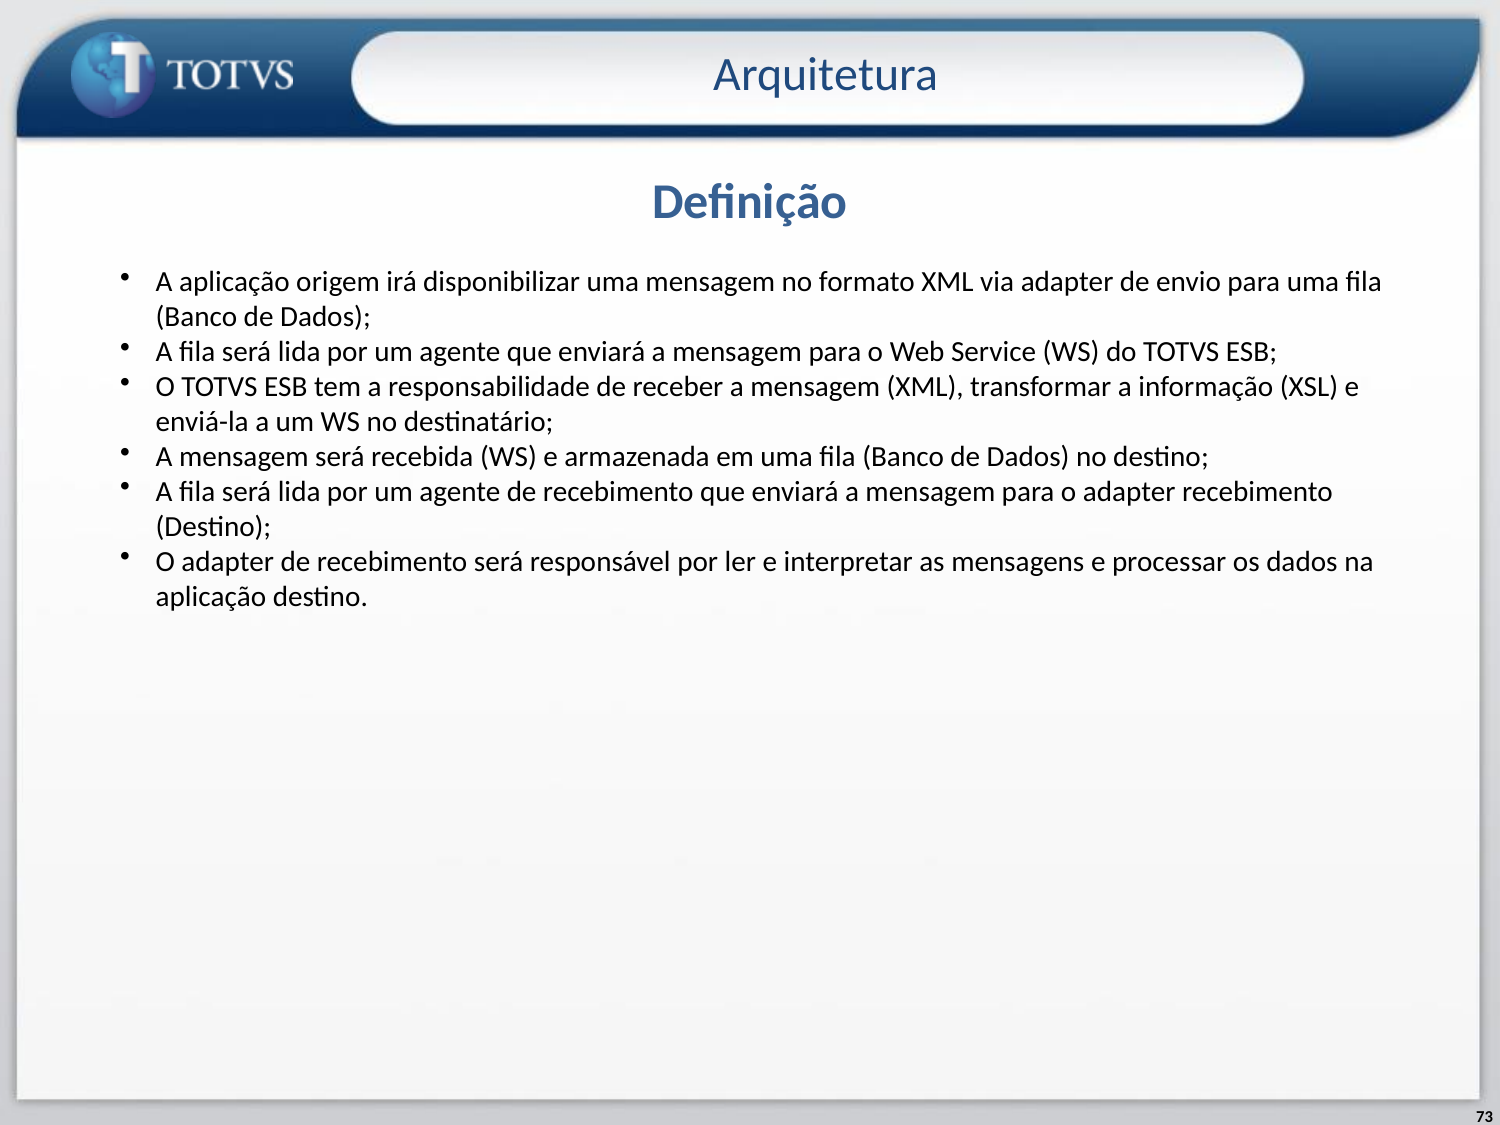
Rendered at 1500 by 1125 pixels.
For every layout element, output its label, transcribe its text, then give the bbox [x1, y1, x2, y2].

title Definição [40, 163, 1460, 233]
picture [0, 0, 1500, 1125]
list Arquitetura [351, 34, 1301, 118]
slide_number 73 [1427, 1085, 1500, 1125]
text_box A aplicação origem irá disponibilizar uma mensagem no formato XML via adapter de envio para uma fila (Banco de Dados); A fila será lida por um agente que enviará a mensagem para o Web Service (WS) do TOTVS ESB; O TOTVS ESB tem a responsabilidade de receber a mensagem (XML), transformar a informação (XSL) e enviá-la a um WS no destinatário; A mensagem será recebida (WS) e armazenada em uma fila (Banco de Dados) no destino; A fila será lida por um agente de recebimento que enviará a mensagem para o adapter recebimento (Destino); O adapter de recebimento será responsável por ler e interpretar as mensagens e processar os dados na aplicação destino. [105, 255, 1418, 620]
